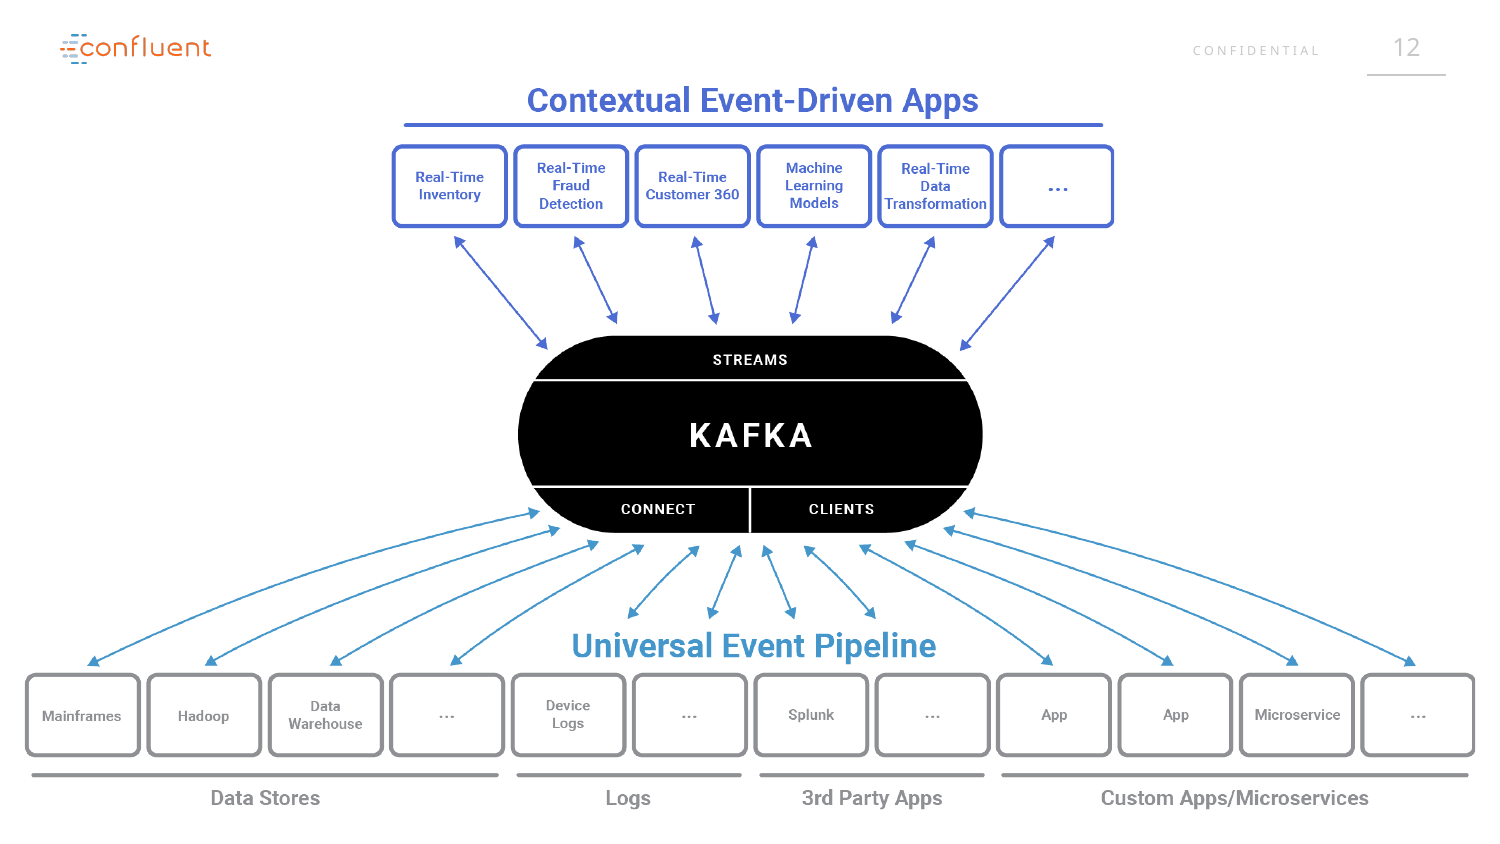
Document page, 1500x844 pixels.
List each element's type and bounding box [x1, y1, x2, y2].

picture [60, 34, 211, 64]
picture [87, 82, 1416, 667]
picture [24, 672, 1476, 834]
